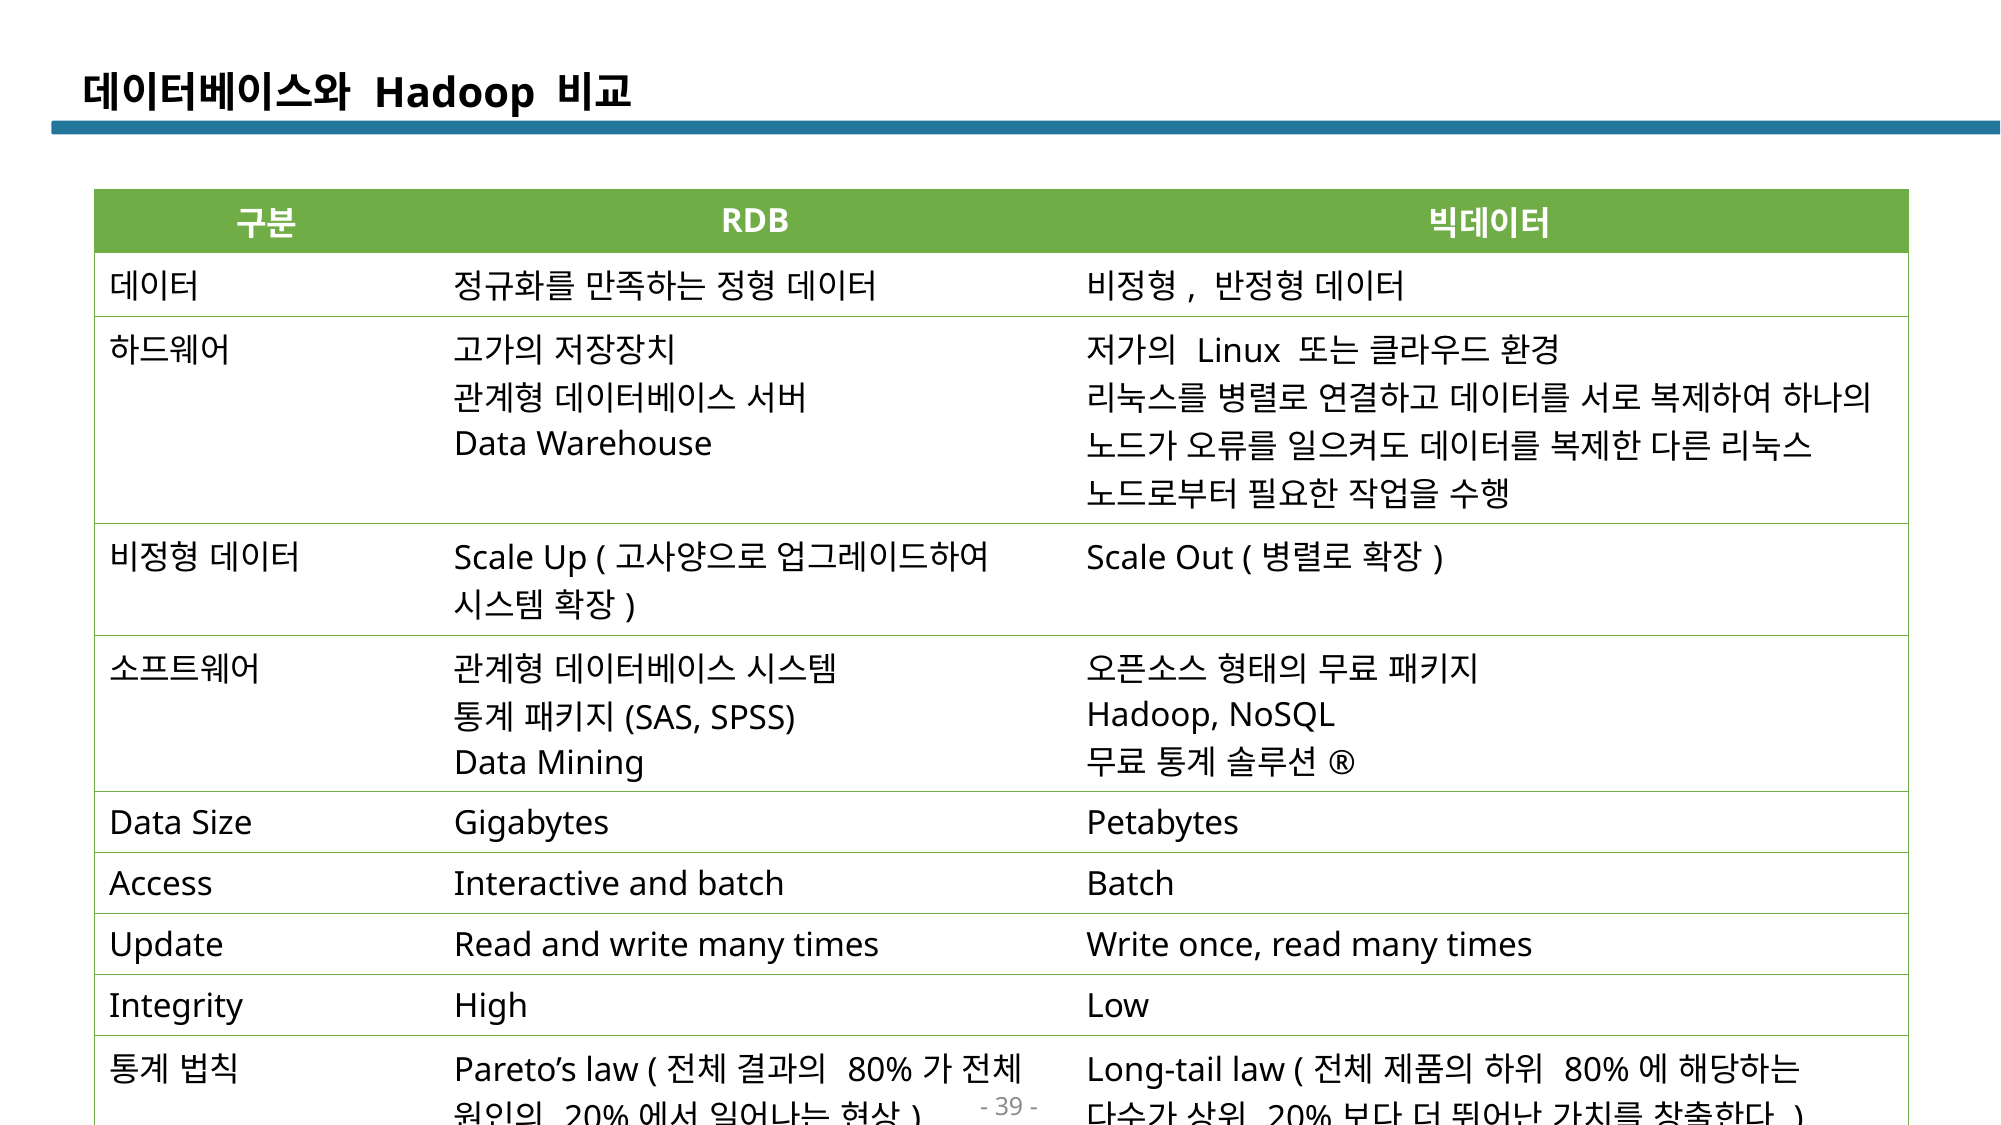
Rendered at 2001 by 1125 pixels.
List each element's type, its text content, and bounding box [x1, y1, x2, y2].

table_cell 데이터 [95, 253, 439, 316]
table_header 구분 [95, 190, 439, 252]
table_cell Read and write many times [439, 914, 1071, 974]
table_cell Gigabytes [439, 792, 1071, 852]
table_cell Integrity [95, 975, 439, 1035]
table_cell 비정형 데이터 [95, 524, 439, 635]
table_cell Update [95, 914, 439, 974]
table_cell Batch [1071, 853, 1908, 913]
table_cell High [439, 975, 1071, 1035]
table_cell Scale Out (병렬로 확장) [1071, 524, 1908, 635]
table_cell Interactive and batch [439, 853, 1071, 913]
table_header RDB [439, 190, 1071, 252]
table_cell 오픈소스 형태의 무료 패키지 Hadoop, NoSQL 무료 통계 솔루션® [1071, 636, 1908, 791]
table_cell 고가의 저장장치 관계형 데이터베이스 서버 Data Warehouse [439, 317, 1071, 523]
table_header 빅데이터 [1071, 190, 1908, 252]
table_cell 정규화를 만족하는 정형 데이터 [439, 253, 1071, 316]
table_cell 통계 법칙 [95, 1036, 439, 1125]
table_cell 관계형 데이터베이스 시스템 통계 패키지(SAS, SPSS) Data Mining [439, 636, 1071, 791]
table_cell Long-tail law (전체 제품의 하위 80%에 해당하는 다수가 상위 20%보다 더 뛰어난 가치를 창출한다.) [1071, 1036, 1908, 1125]
table_cell Low [1071, 975, 1908, 1035]
table_cell 저가의 Linux 또는 클라우드 환경 리눅스를 병렬로 연결하고 데이터를 서로 복제하여 하나의 노드가 오류를 일으켜도 데이터를 복제한 다른 리눅스 노드로부터 필요한 작업을 수행 [1071, 317, 1908, 523]
title 데이터베이스와 Hadoop 비교 [67, 63, 1869, 136]
table_cell 비정형, 반정형 데이터 [1071, 253, 1908, 316]
table_cell Write once, read many times [1071, 914, 1908, 974]
table_cell Data Size [95, 792, 439, 852]
table_cell Scale Up (고사양으로 업그레이드하여 시스템 확장) [439, 524, 1071, 635]
table_cell 소프트웨어 [95, 636, 439, 791]
table_cell 하드웨어 [95, 317, 439, 523]
table_cell Petabytes [1071, 792, 1908, 852]
table_cell Pareto’s law (전체 결과의 80%가 전체 원인의 20%에서 일어나는 현상) [439, 1036, 1071, 1125]
table_cell Access [95, 853, 439, 913]
